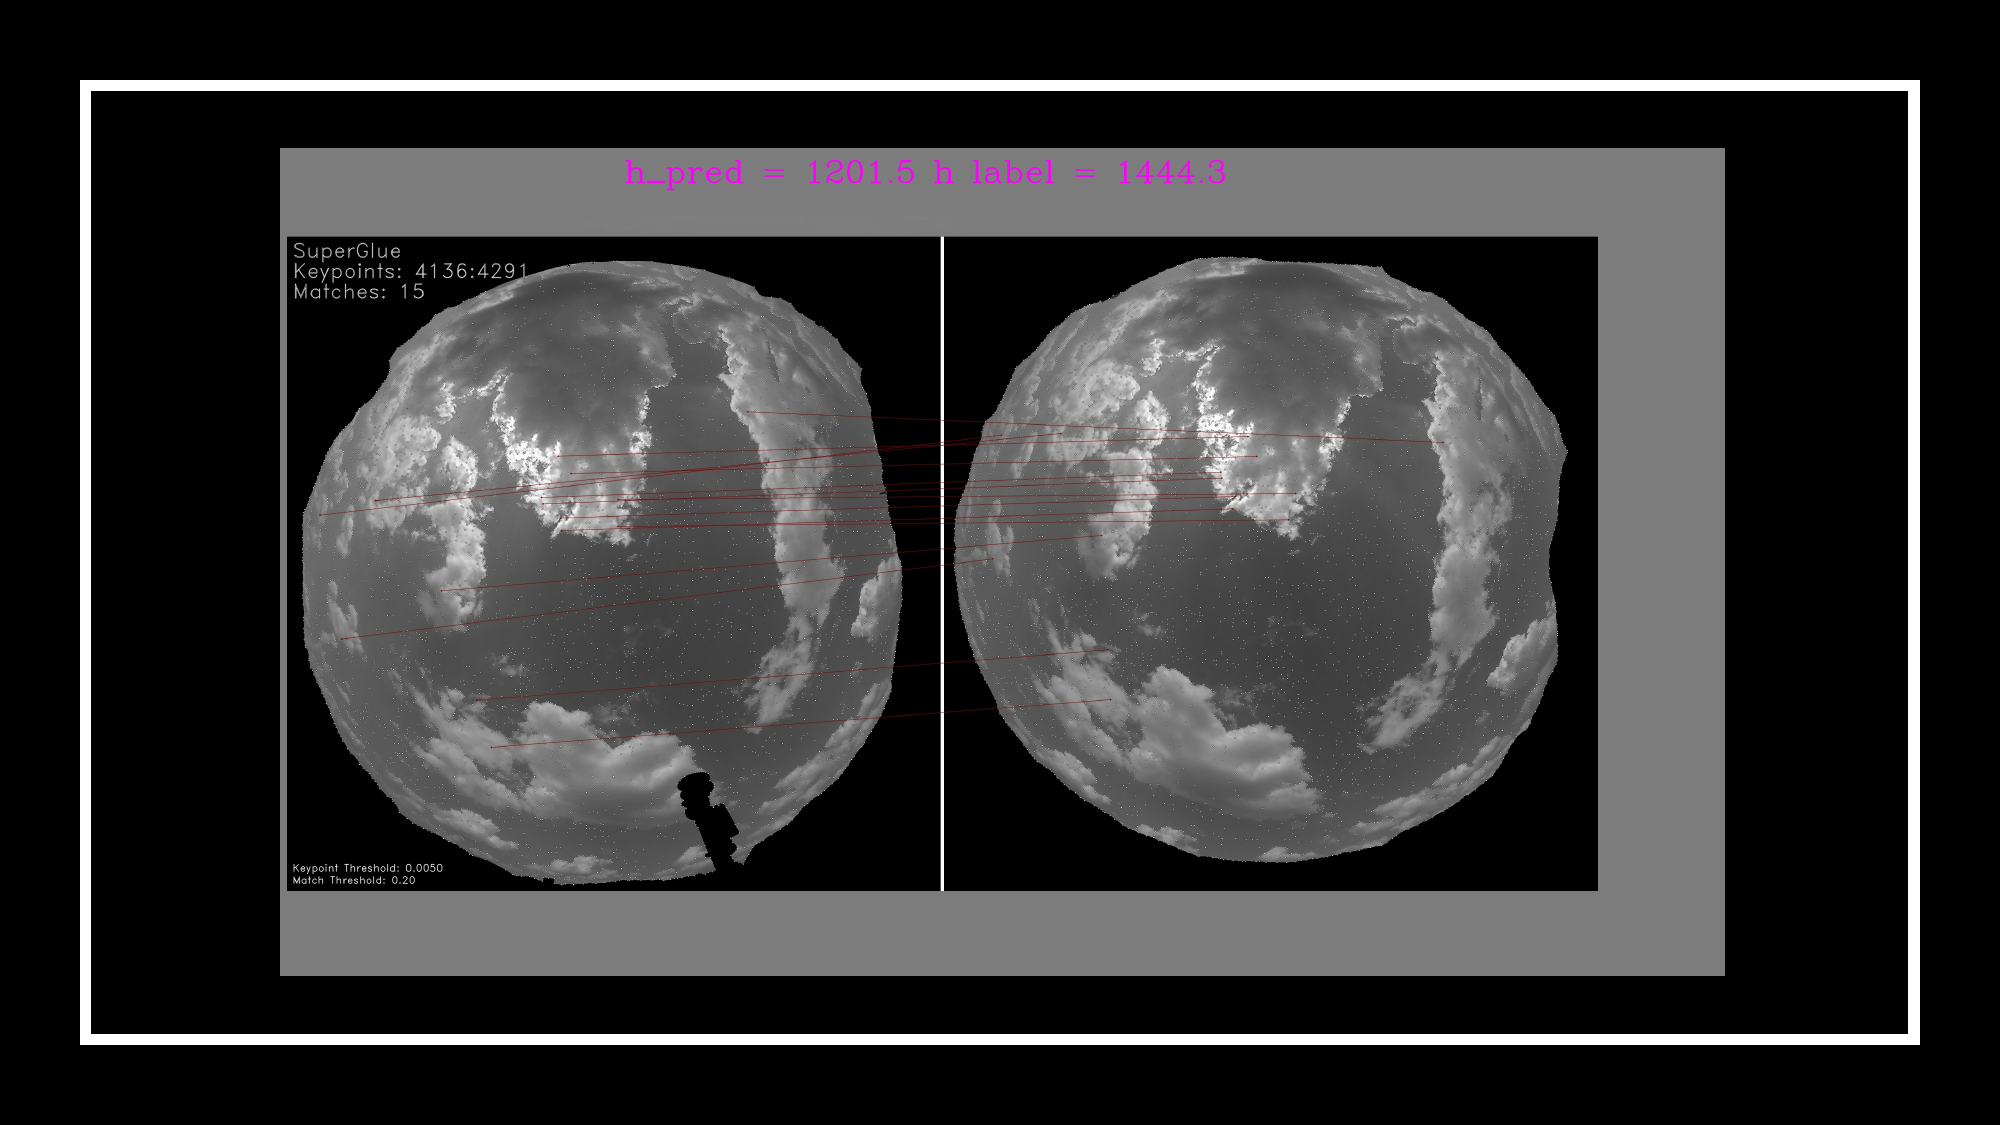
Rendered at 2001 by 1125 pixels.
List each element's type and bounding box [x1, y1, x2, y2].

text_box [84, 84, 1916, 1041]
text_box [0, 0, 2000, 1125]
list [280, 148, 1726, 976]
